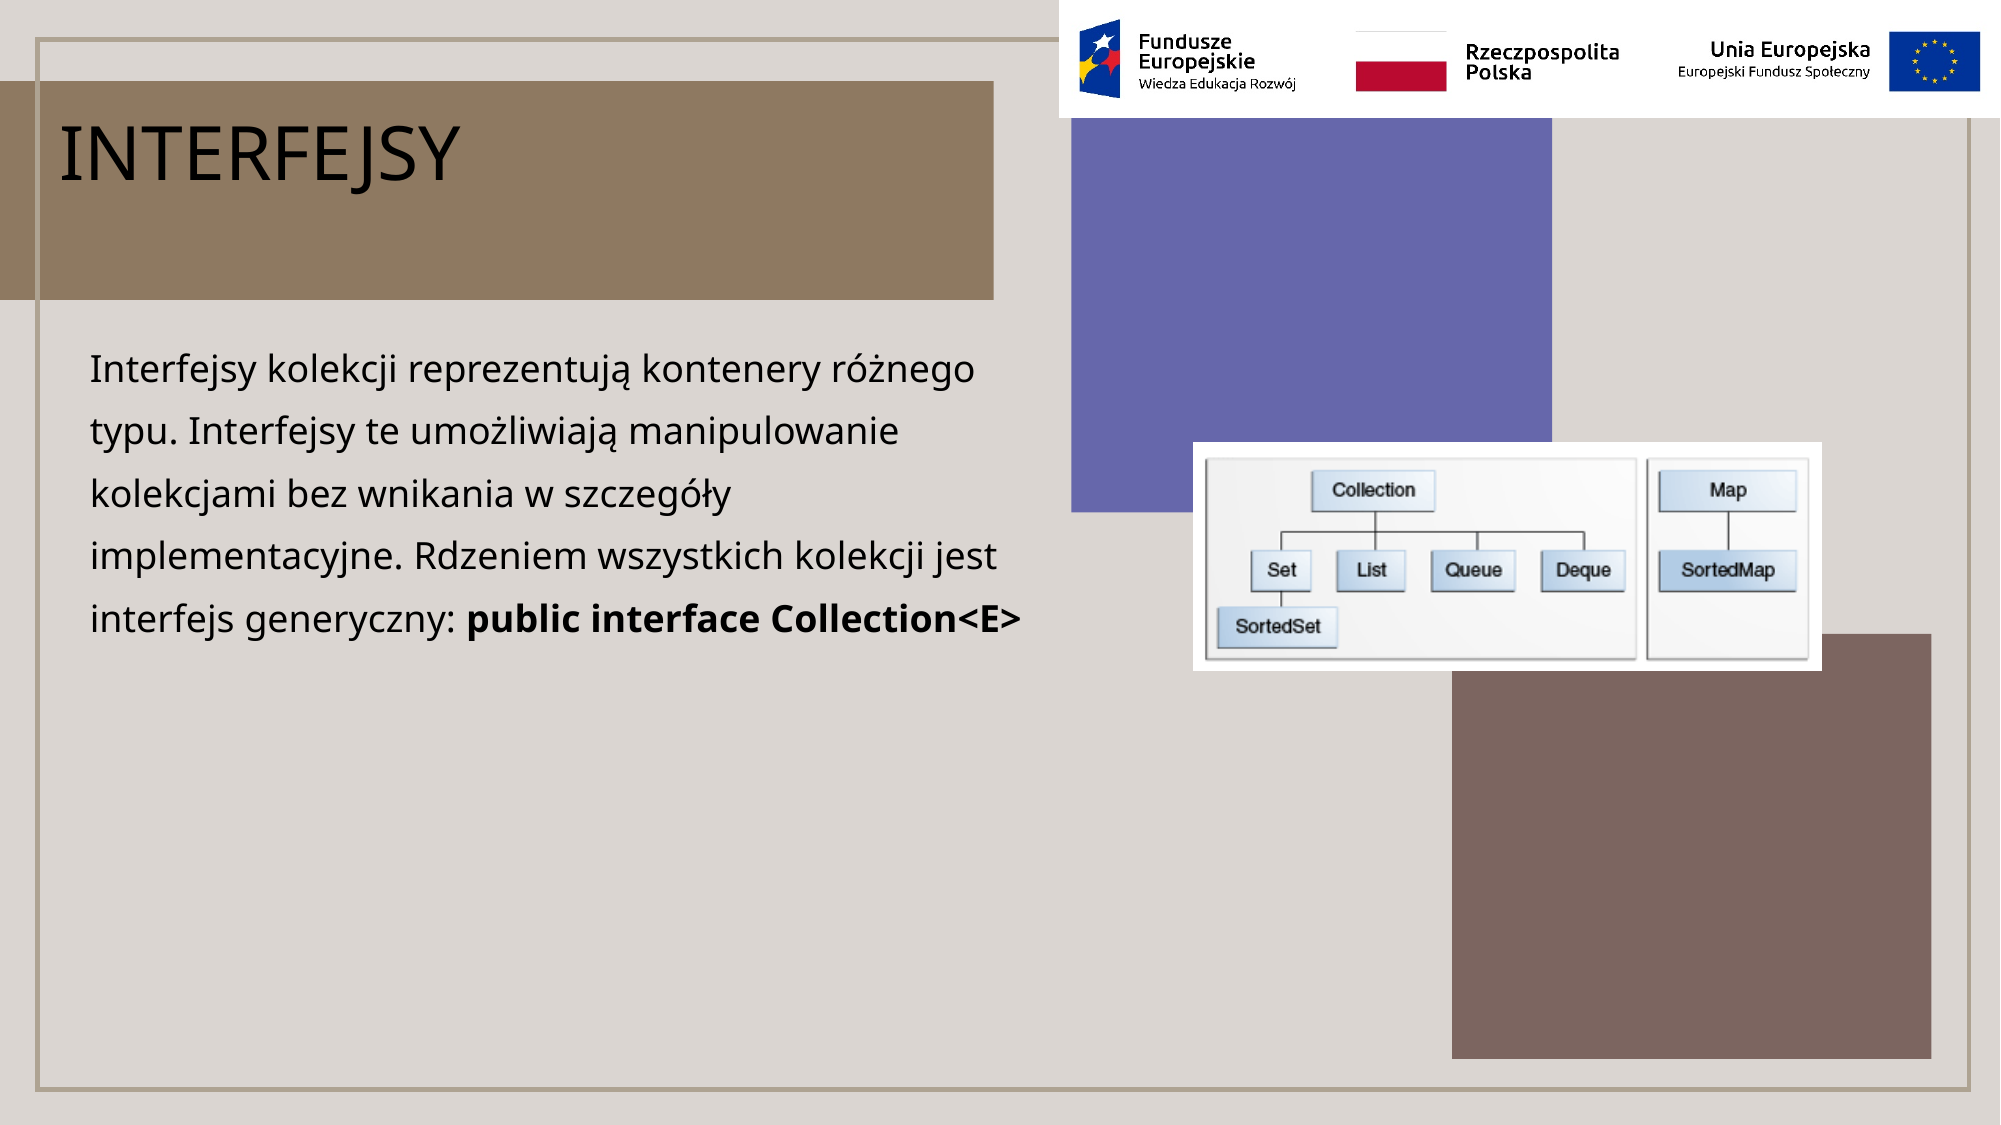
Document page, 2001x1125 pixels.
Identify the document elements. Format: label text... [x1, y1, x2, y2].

list Interfejsy kolekcji reprezentują kontenery różnego typu. Interfejsy te umożliwiają manipulowanie kolekcjami bez wnikania w szczegóły implementacyjne. Rdzeniem wszystkich kolekcji jest interfejs generyczny: public interface Collection<E> [75, 320, 1060, 991]
picture [1059, 0, 2000, 118]
title interfejsy [44, 108, 1000, 367]
picture [1192, 442, 1822, 671]
